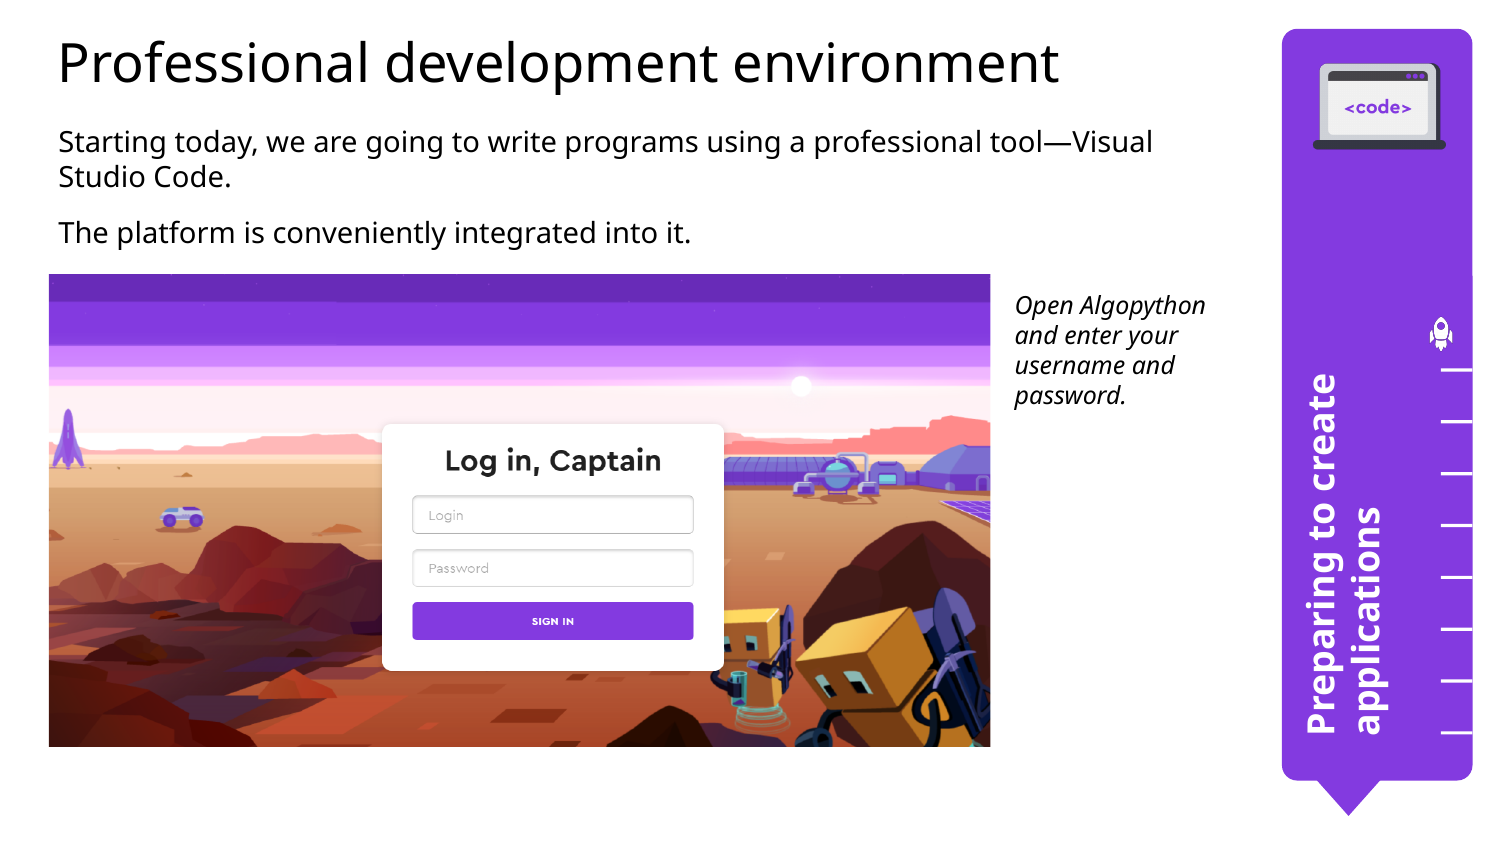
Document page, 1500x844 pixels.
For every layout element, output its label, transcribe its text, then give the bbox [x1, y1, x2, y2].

text_box Starting today, we are going to write programs using a professional tool—Visual Studio Code. The platform is conveniently integrated into it. [43, 108, 1203, 217]
picture [1281, 13, 1473, 195]
picture [48, 274, 991, 748]
picture [1423, 310, 1459, 358]
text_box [1281, 201, 1473, 817]
text_box Professional development environment [57, 28, 1217, 124]
text_box Open Algopython and enter your username and password. [999, 274, 1259, 474]
